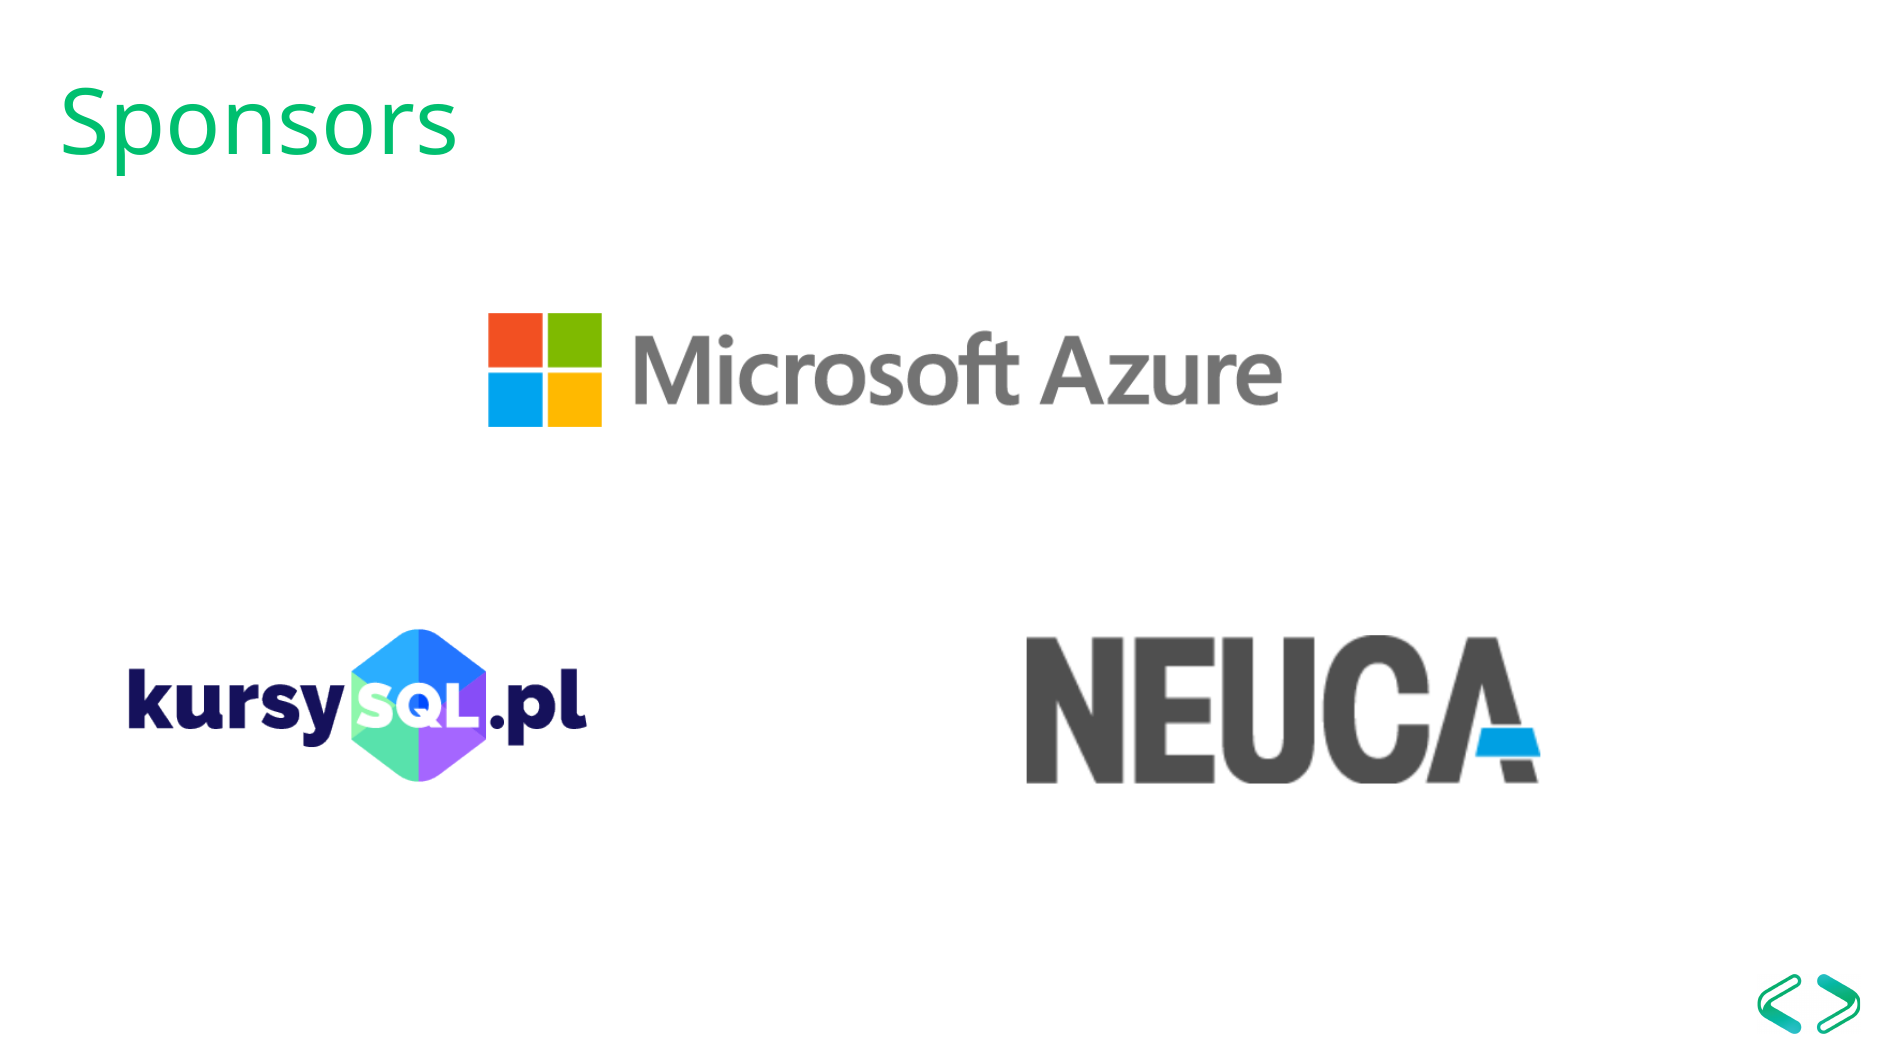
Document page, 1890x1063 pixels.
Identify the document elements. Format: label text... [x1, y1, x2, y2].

title Sponsors [59, 59, 1831, 178]
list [455, 208, 1312, 530]
picture [997, 595, 1569, 825]
picture [77, 560, 639, 860]
